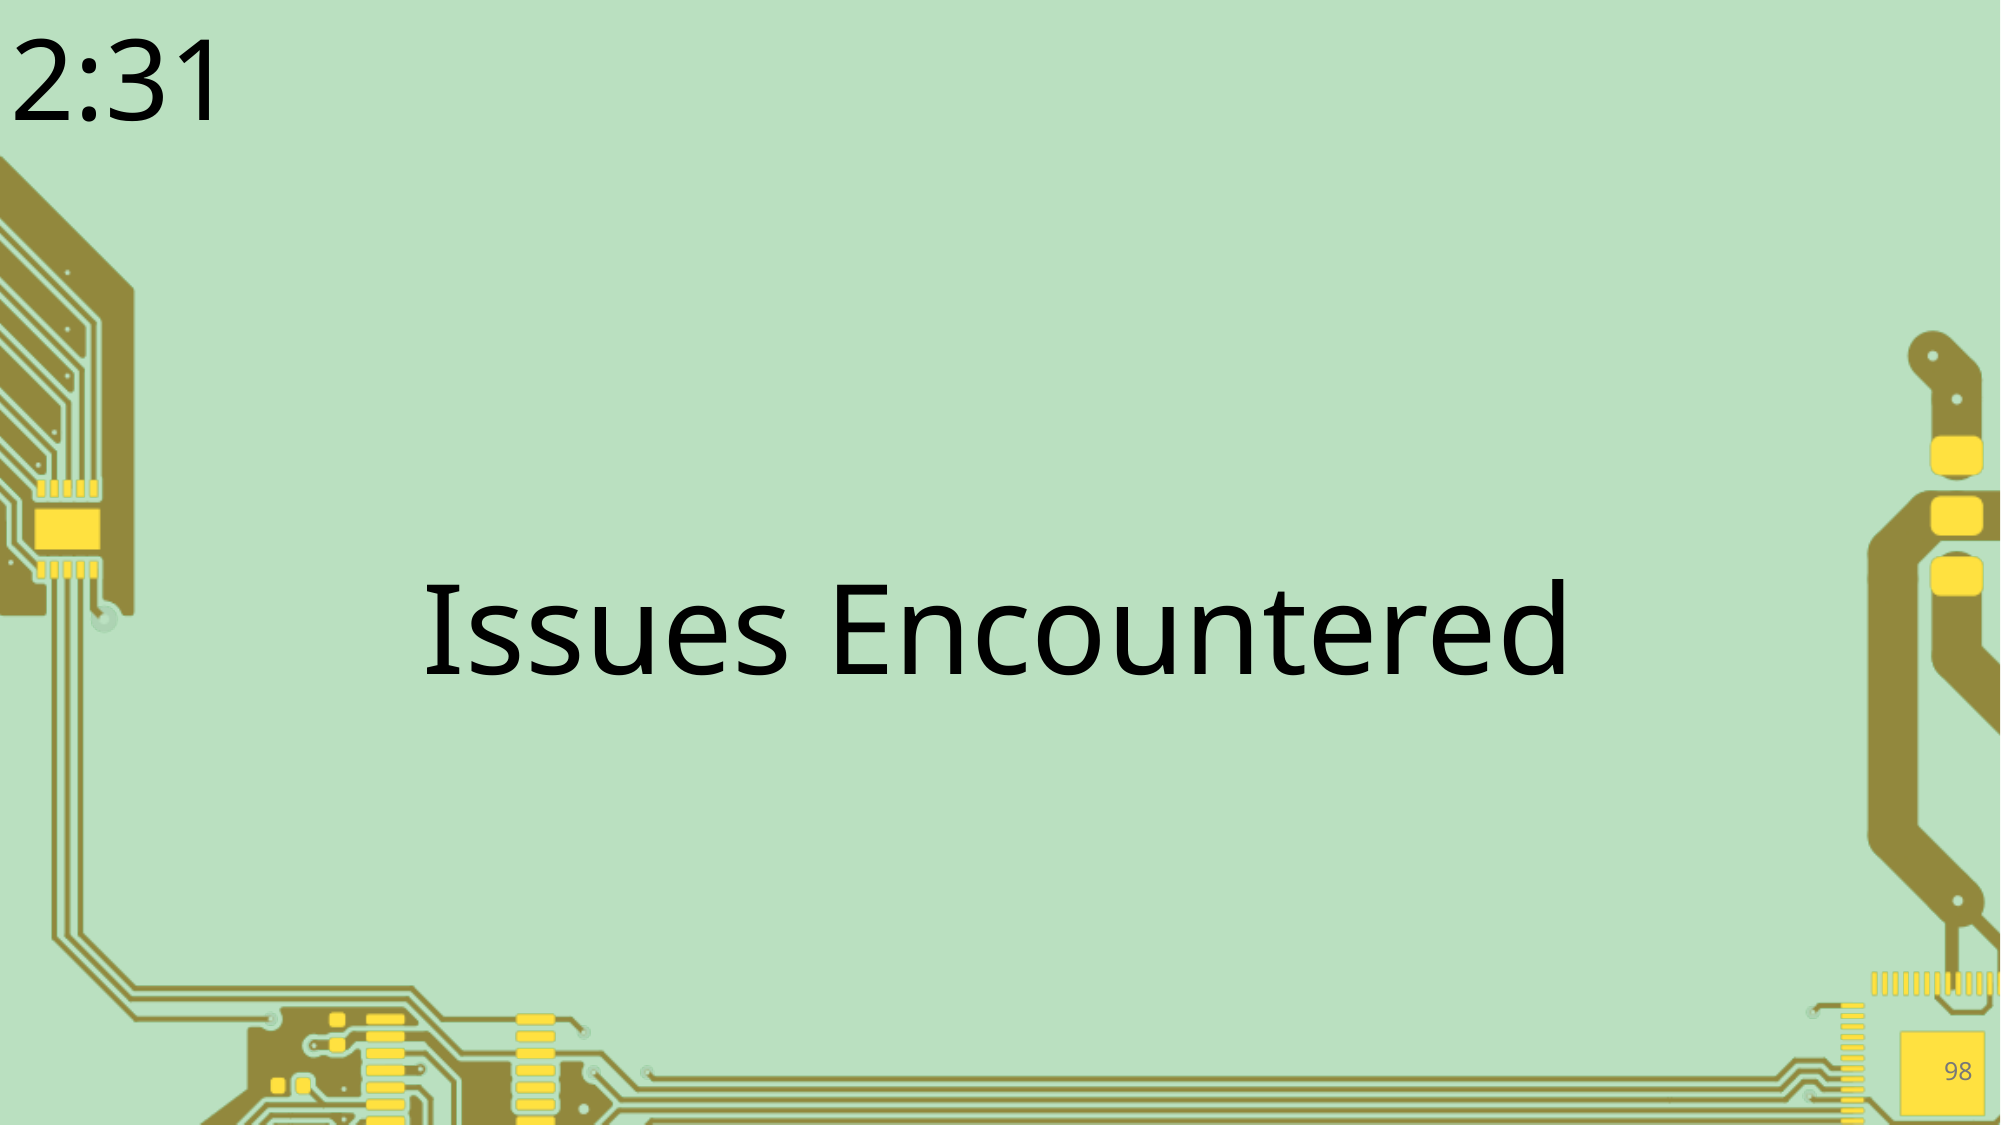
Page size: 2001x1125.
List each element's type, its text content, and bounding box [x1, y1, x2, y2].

text_box 2:31 [0, 0, 249, 150]
slide_number 98 [1895, 1042, 1988, 1103]
picture [0, 0, 2001, 1125]
title Issues Encountered [136, 280, 1862, 710]
